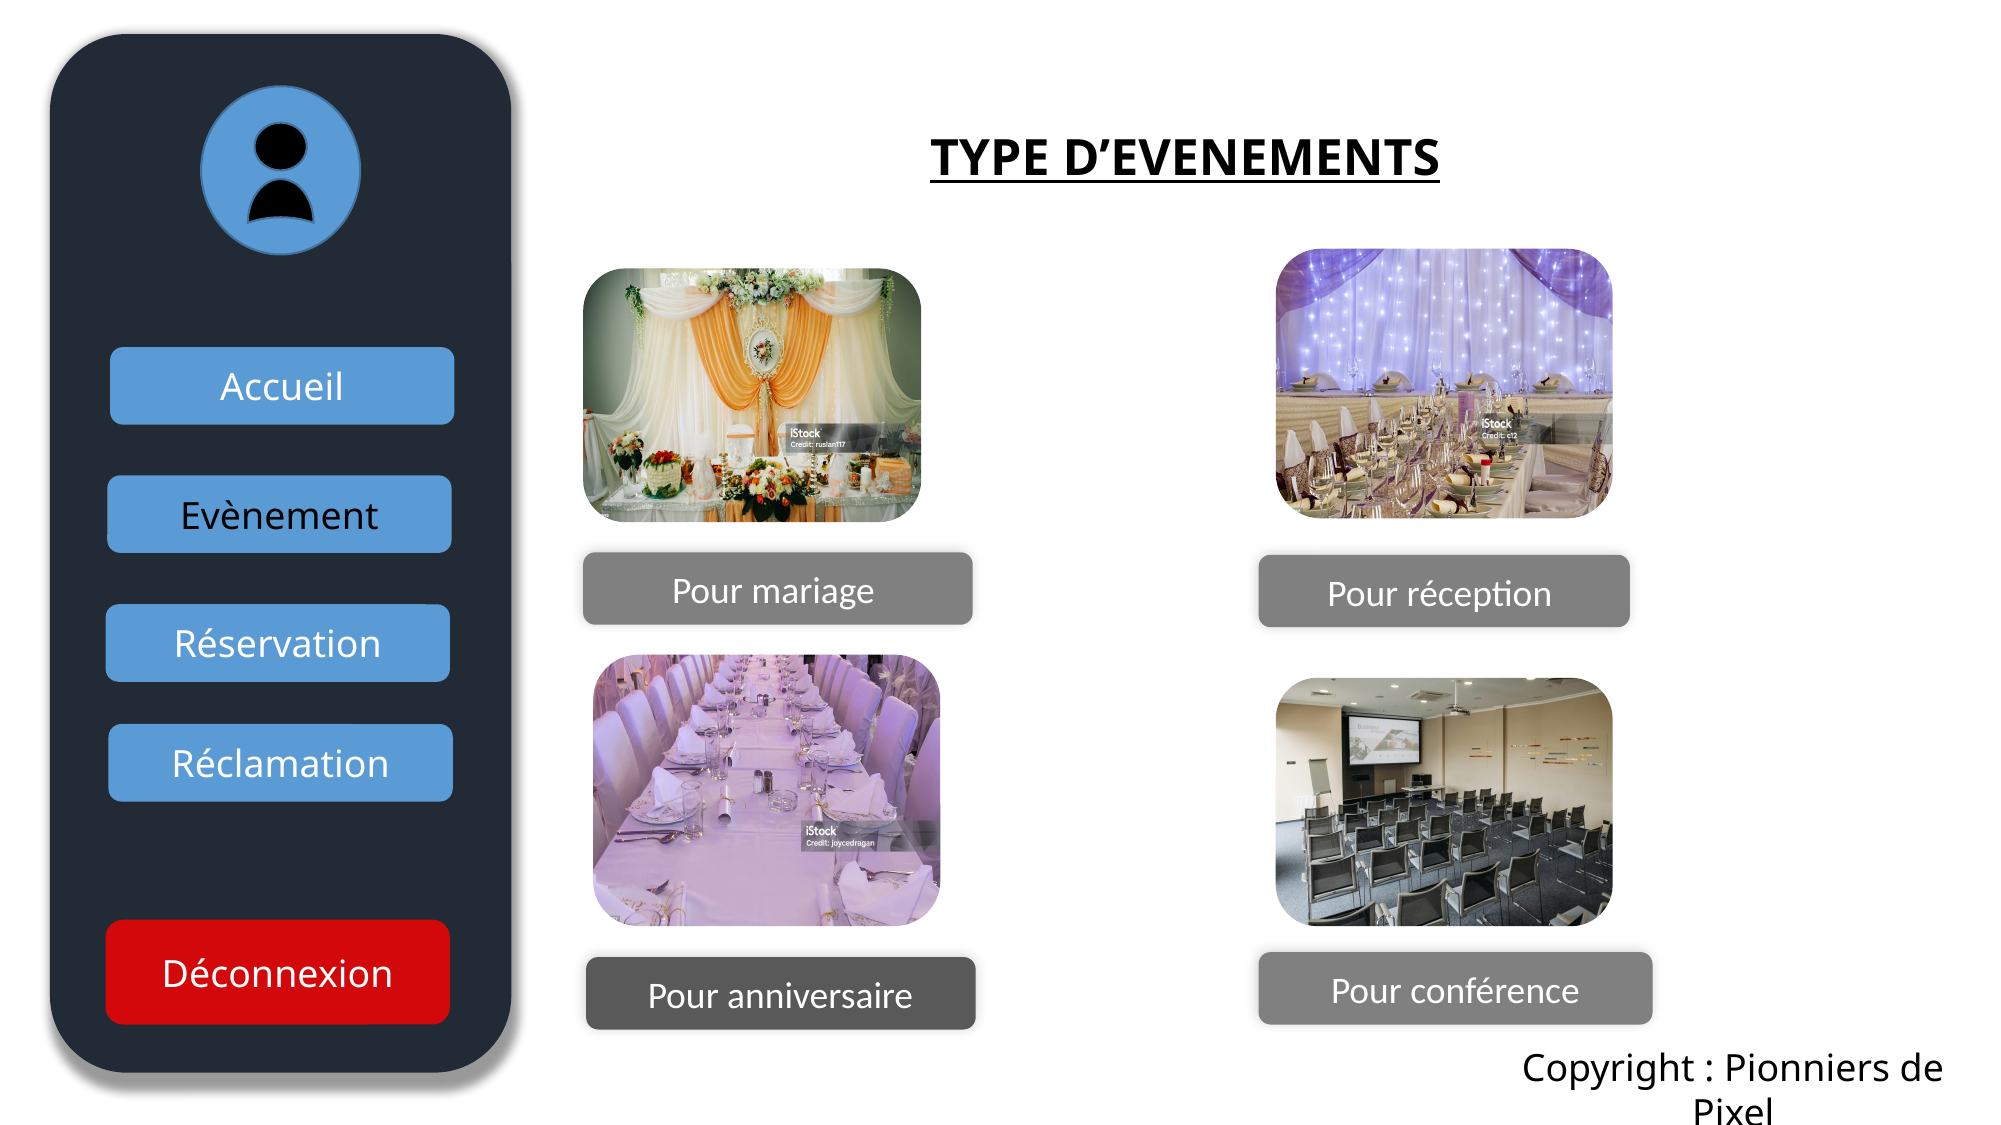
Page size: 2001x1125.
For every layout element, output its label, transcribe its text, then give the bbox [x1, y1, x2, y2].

text_box [582, 267, 923, 524]
text_box [200, 85, 362, 256]
text_box Pour mariage [582, 551, 974, 626]
text_box Pour conférence [1257, 951, 1654, 1026]
text_box [246, 177, 315, 225]
text_box Réservation [104, 603, 451, 683]
text_box TYPE D’EVENEMENTS [858, 101, 1512, 211]
text_box Déconnexion [104, 918, 451, 1026]
text_box Evènement [106, 474, 453, 554]
text_box Copyright : Pionniers de Pixel [1466, 1028, 2000, 1125]
text_box [48, 32, 513, 1074]
text_box Réclamation [107, 722, 454, 803]
text_box [1274, 247, 1614, 520]
text_box Pour réception [1257, 553, 1631, 629]
text_box Accueil [109, 346, 456, 426]
text_box Pour anniversaire [585, 956, 977, 1031]
text_box [1274, 676, 1614, 928]
text_box [592, 653, 942, 928]
text_box [253, 121, 308, 172]
